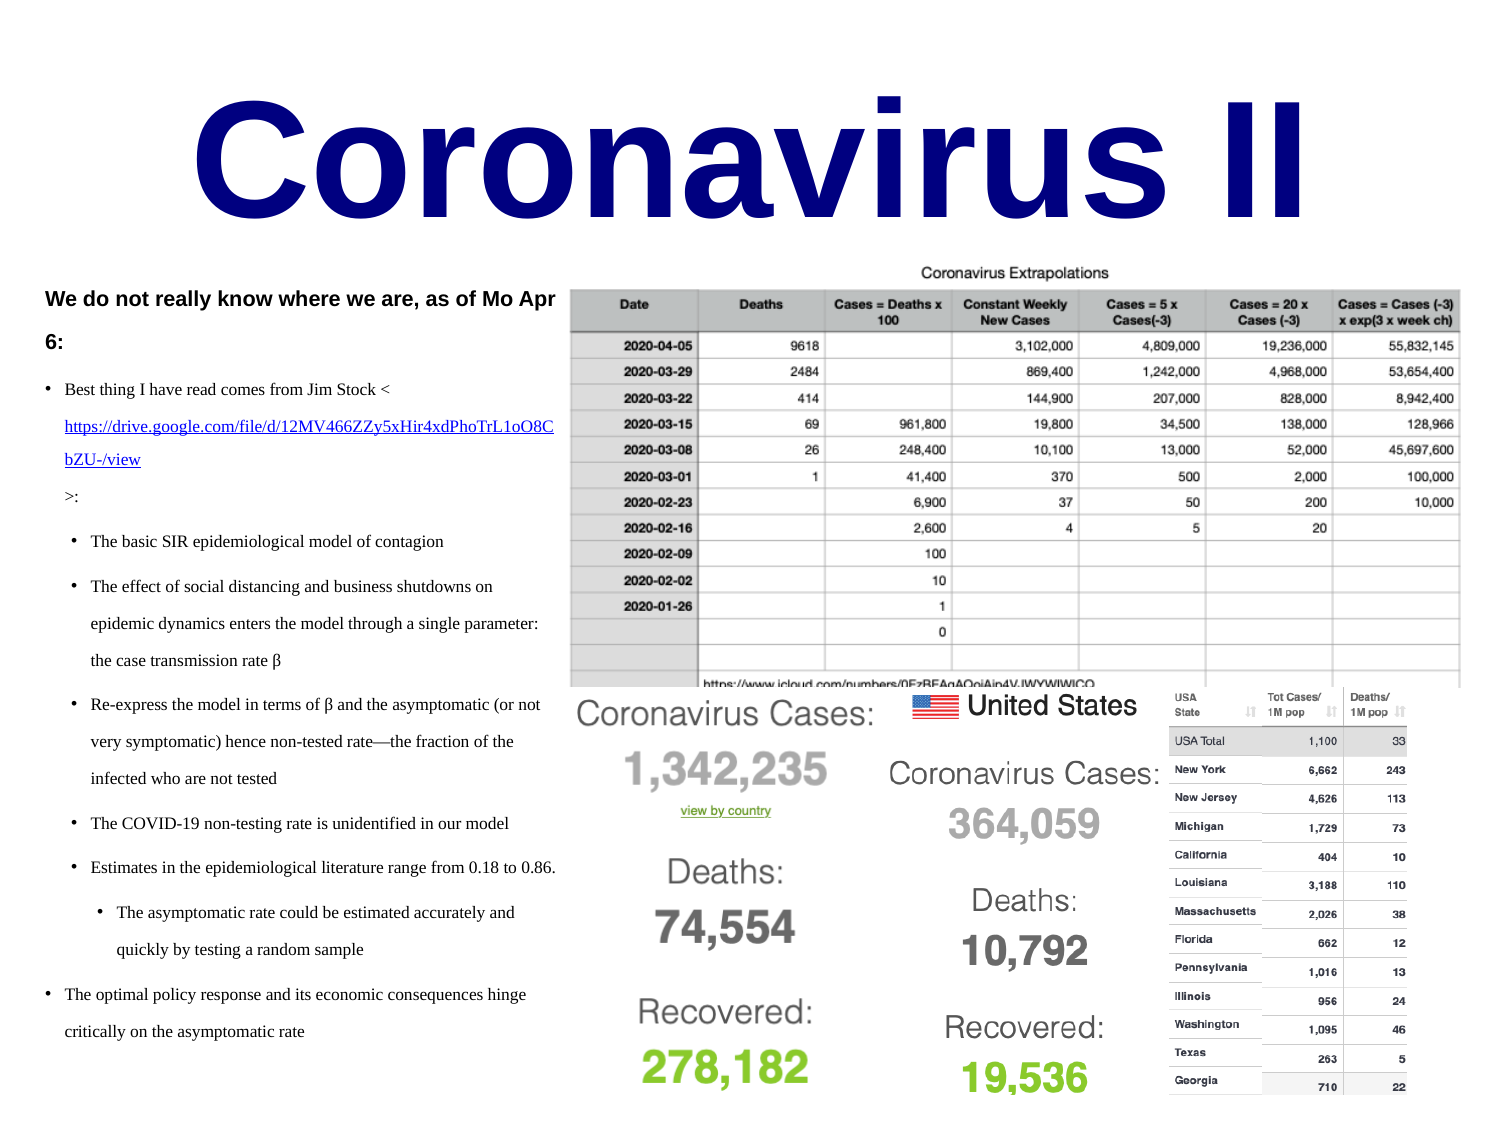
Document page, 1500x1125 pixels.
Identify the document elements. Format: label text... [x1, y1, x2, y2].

title Coronavirus II [36, 0, 1466, 261]
list We do not really know where we are, as of Mo Apr 6: Best thing I have read comes from Jim Stock <https://drive.google.com/file/d/12MV466ZZy5xHir4xdPhoTrL1oO8CbZU-/view>: The basic SIR epidemiological model of contagion The effect of social distancing and business shutdowns on epidemic dynamics enters the model through a single parameter: the case transmission rate β Re-express the model in terms of β and the asymptomatic (or not very symptomatic) hence non-tested rate—the fraction of the infected who are not tested The COVID-19 non-testing rate is unidentified in our model Estimates in the epidemiological literature range from 0.18 to 0.86. The asymptomatic rate could be estimated accurately and quickly by testing a random sample The optimal policy response and its economic consequences hinge critically on the asymptomatic rate [36, 259, 566, 1049]
picture [564, 260, 1462, 1095]
